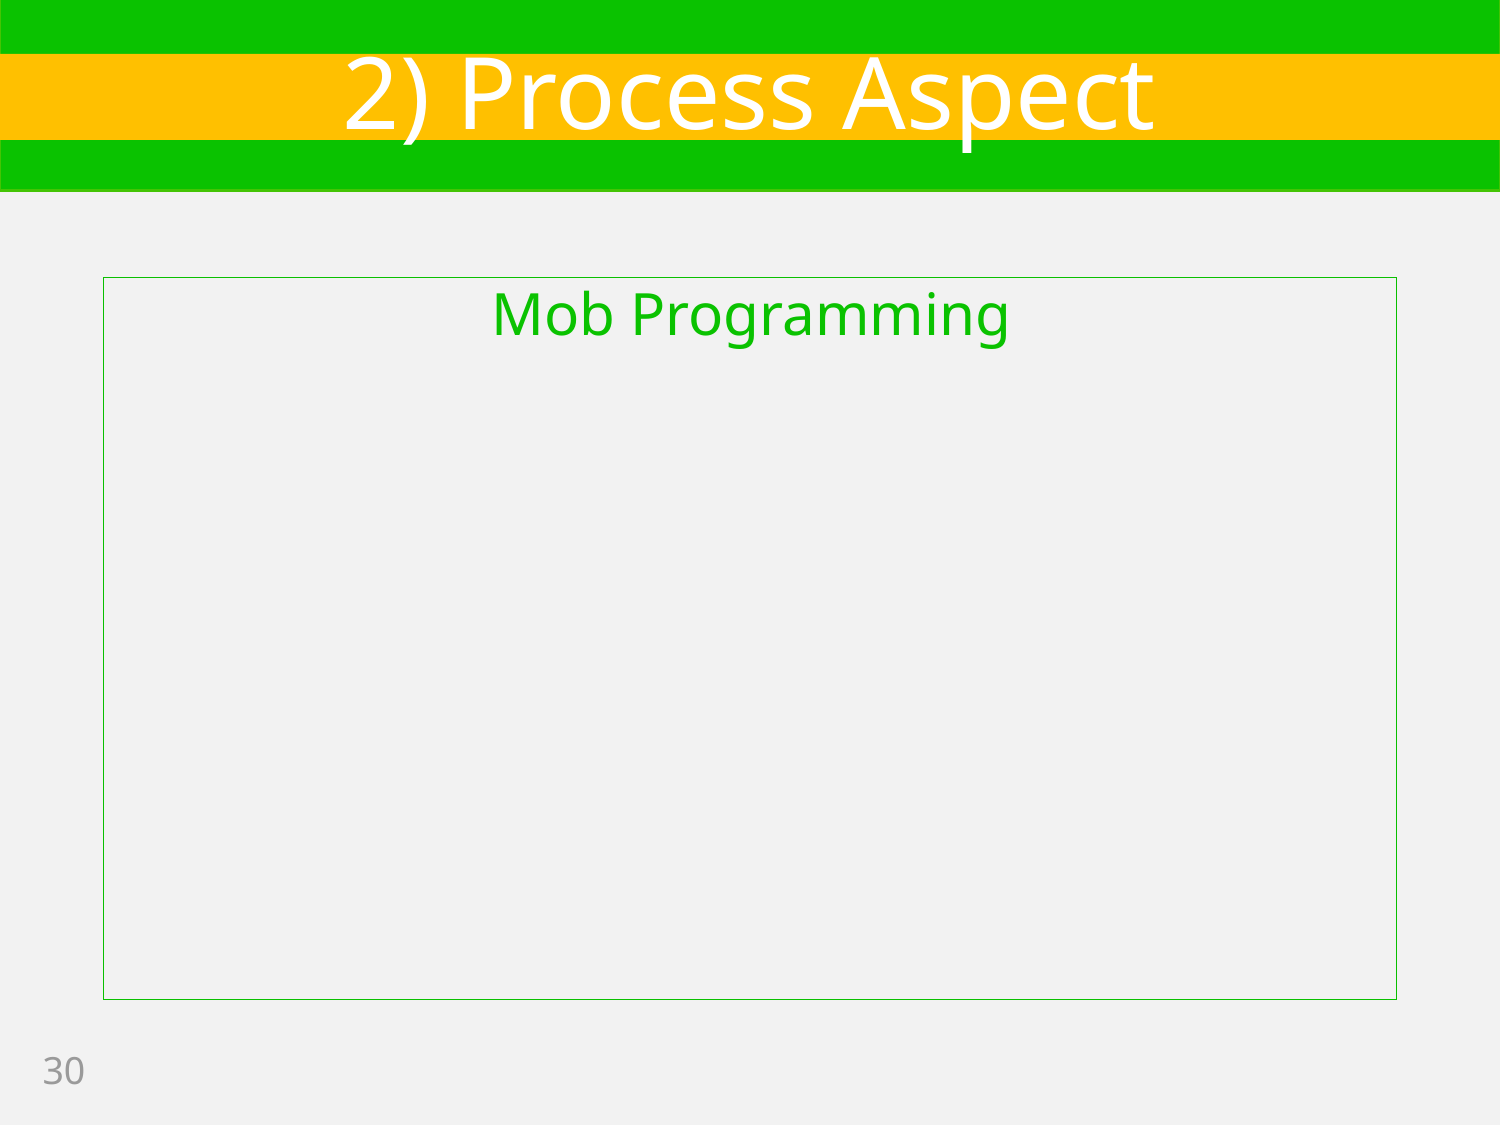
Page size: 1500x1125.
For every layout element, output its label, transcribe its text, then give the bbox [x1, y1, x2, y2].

title 2) Process Aspect [0, 53, 1500, 140]
list Mob Programming [103, 277, 1397, 1000]
slide_number 30 [27, 1042, 146, 1102]
